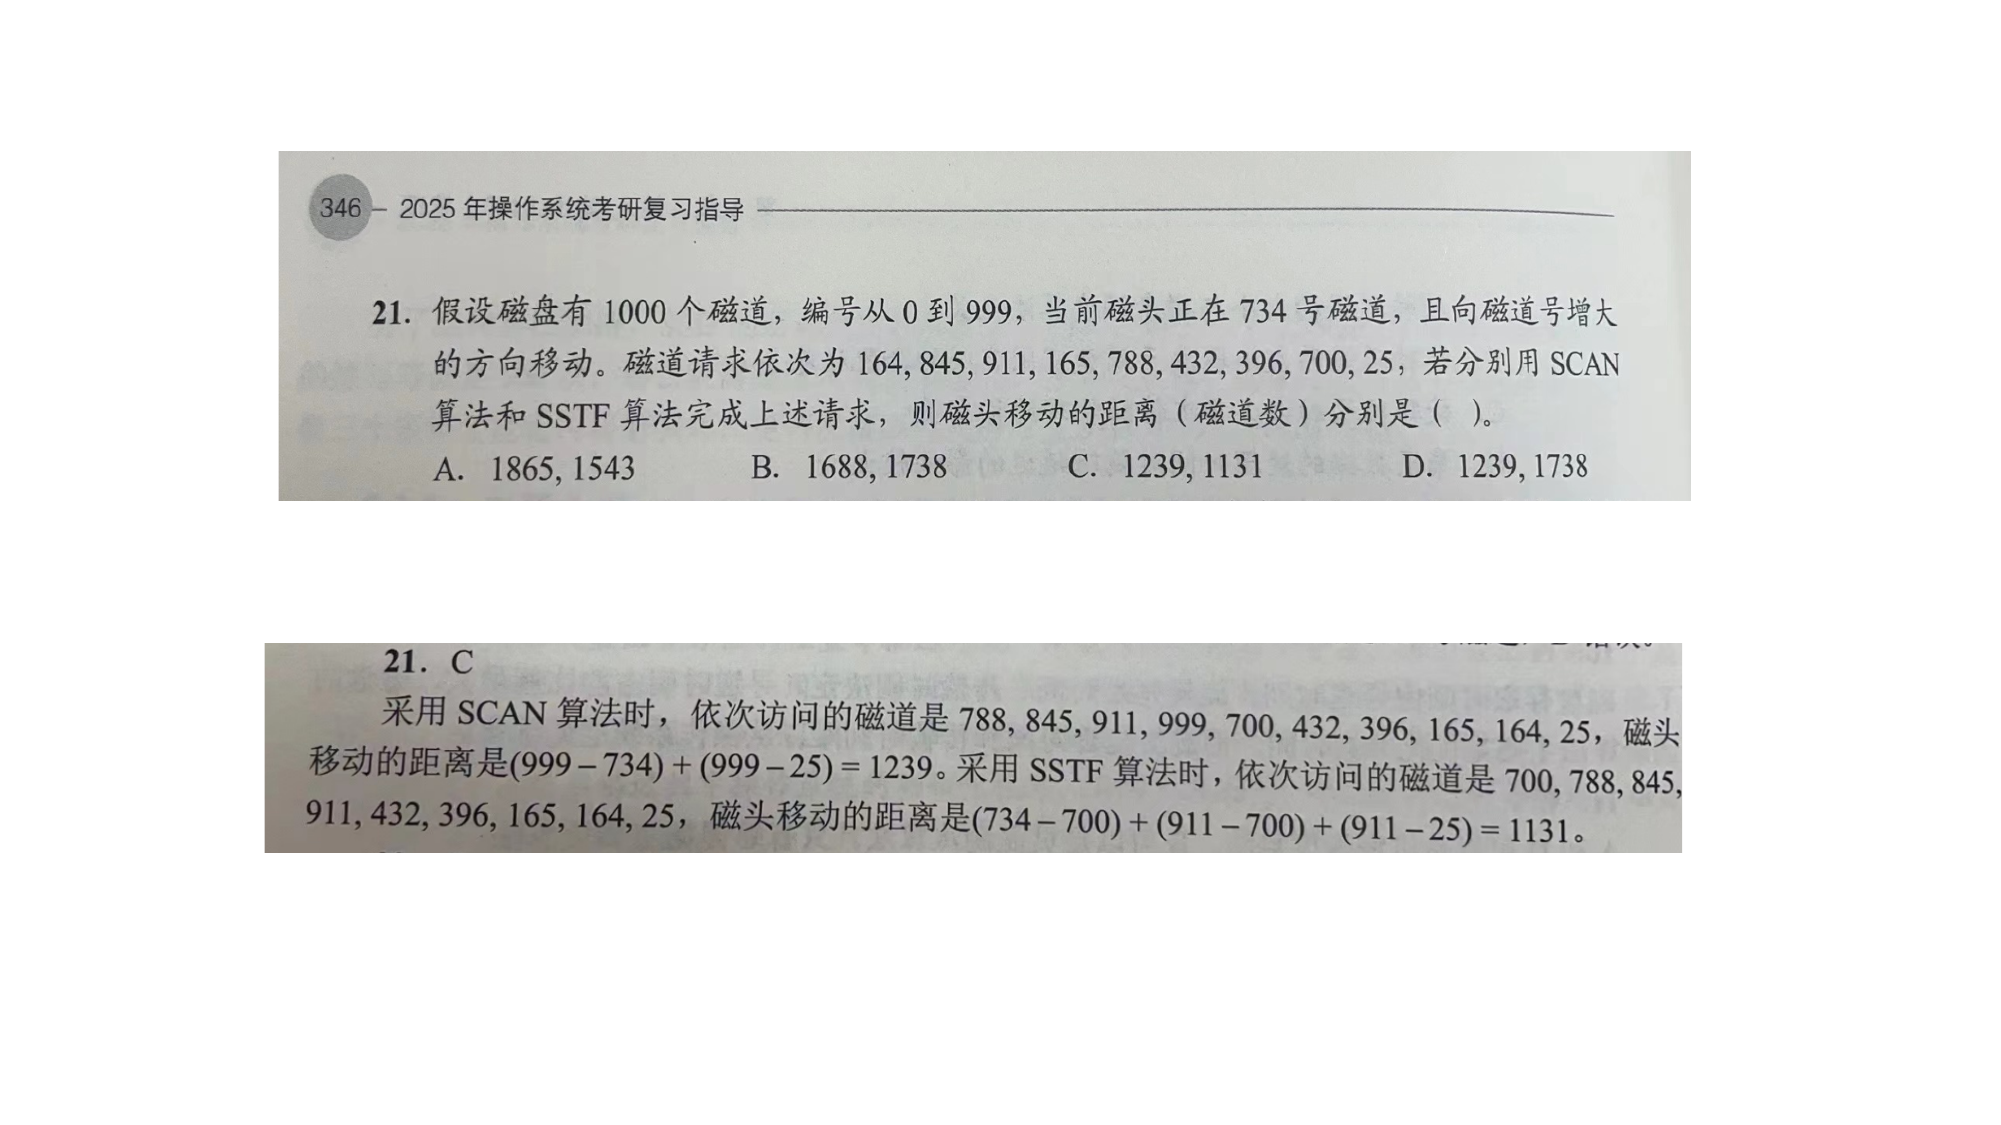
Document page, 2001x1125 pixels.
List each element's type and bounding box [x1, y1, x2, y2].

picture [264, 0, 1691, 1125]
